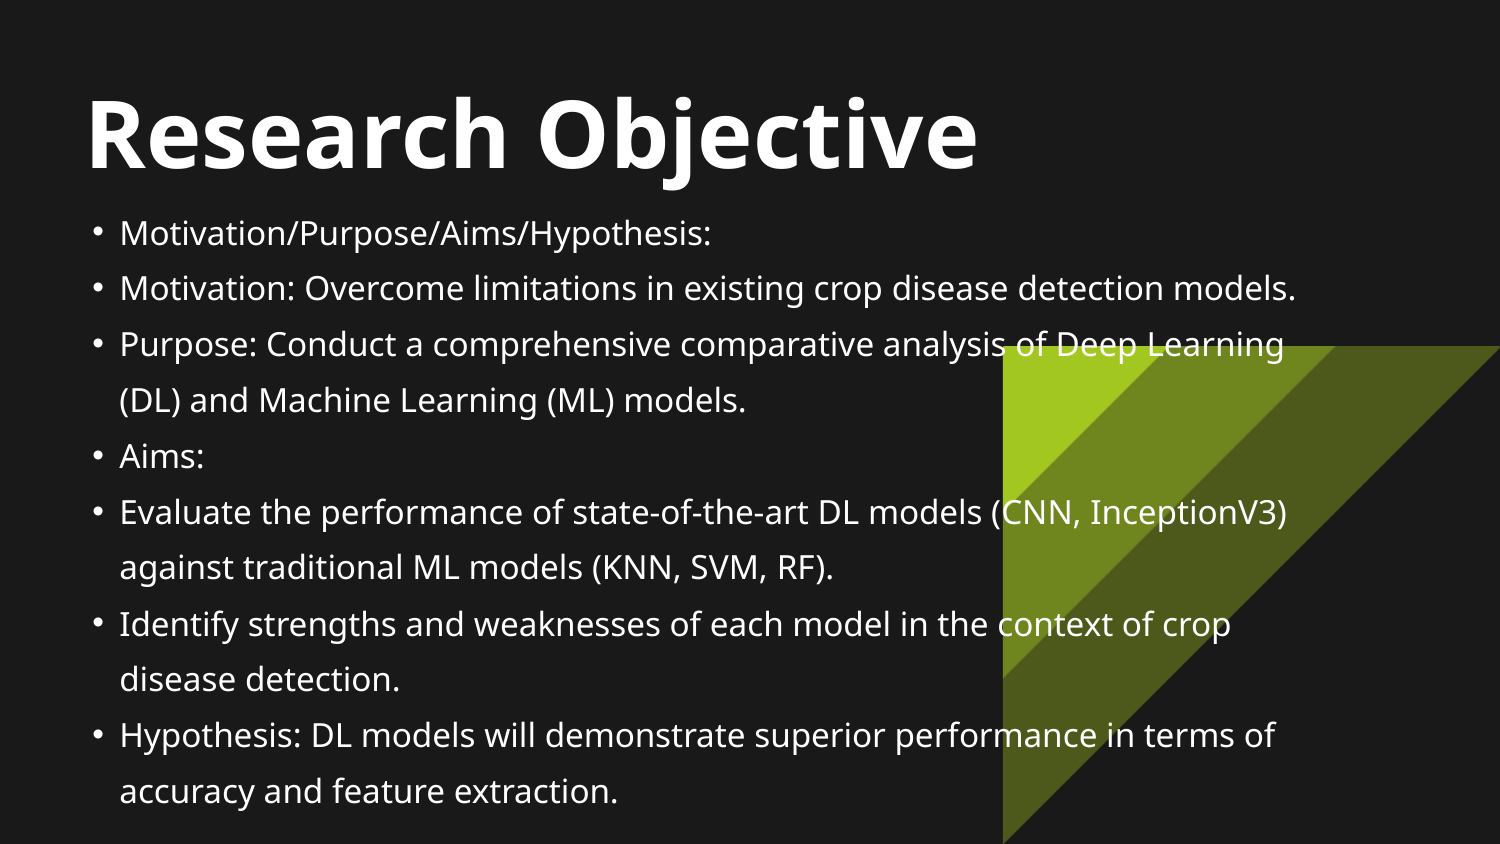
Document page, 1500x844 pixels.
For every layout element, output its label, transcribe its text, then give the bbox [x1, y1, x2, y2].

text_box [1002, 346, 1500, 844]
text_box Motivation/Purpose/Aims/Hypothesis: Motivation: Overcome limitations in existing crop disease detection models. Purpose: Conduct a comprehensive comparative analysis of Deep Learning (DL) and Machine Learning (ML) models. Aims: Evaluate the performance of state-of-the-art DL models (CNN, InceptionV3) against traditional ML models (KNN, SVM, RF). Identify strengths and weaknesses of each model in the context of crop disease detection. Hypothesis: DL models will demonstrate superior performance in terms of accuracy and feature extraction. [63, 195, 1318, 811]
text_box Research Objective [84, 52, 1121, 188]
